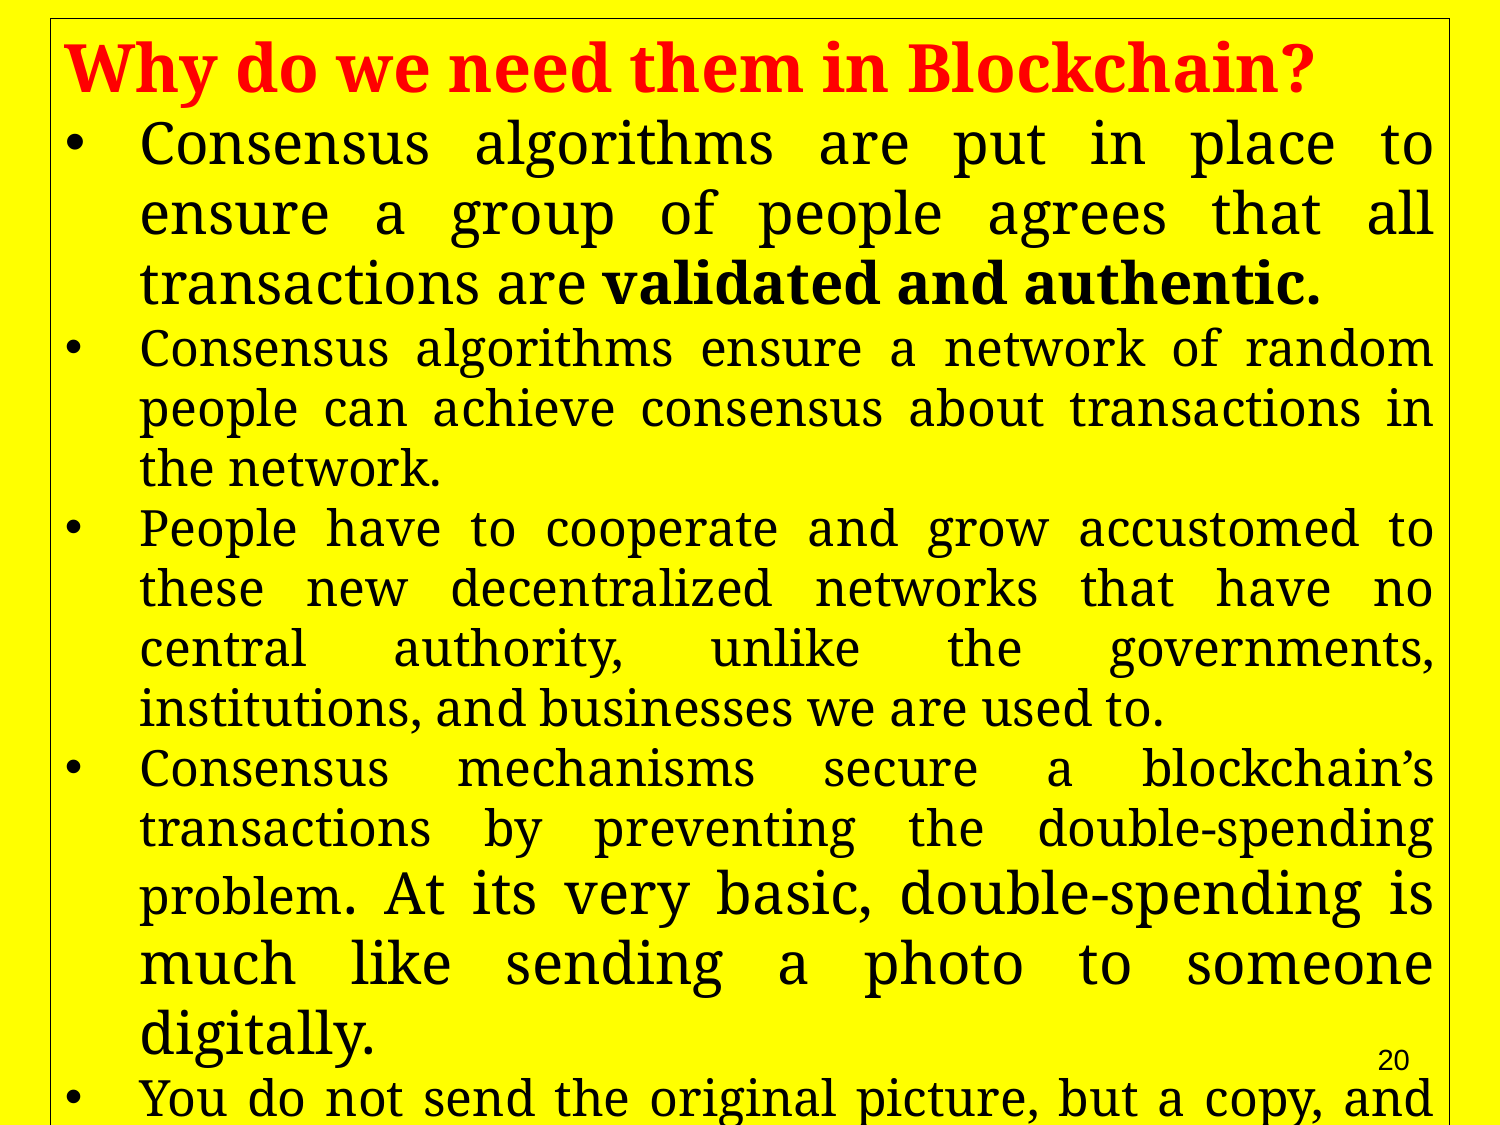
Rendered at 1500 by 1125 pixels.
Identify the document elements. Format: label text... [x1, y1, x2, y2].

text_box Why do we need them in Blockchain? Consensus algorithms are put in place to ensure a group of people agrees that all transactions are validated and authentic. Consensus algorithms ensure a network of random people can achieve consensus about transactions in the network. People have to cooperate and grow accustomed to these new decentralized networks that have no central authority, unlike the governments, institutions, and businesses we are used to. Consensus mechanisms secure a blockchain’s transactions by preventing the double-spending problem. At its very basic, double-spending is much like sending a photo to someone digitally. You do not send the original picture, but a copy, and now two people have the same picture. Imagine if someone could do this with cryptocurrencies. [50, 18, 1450, 1125]
